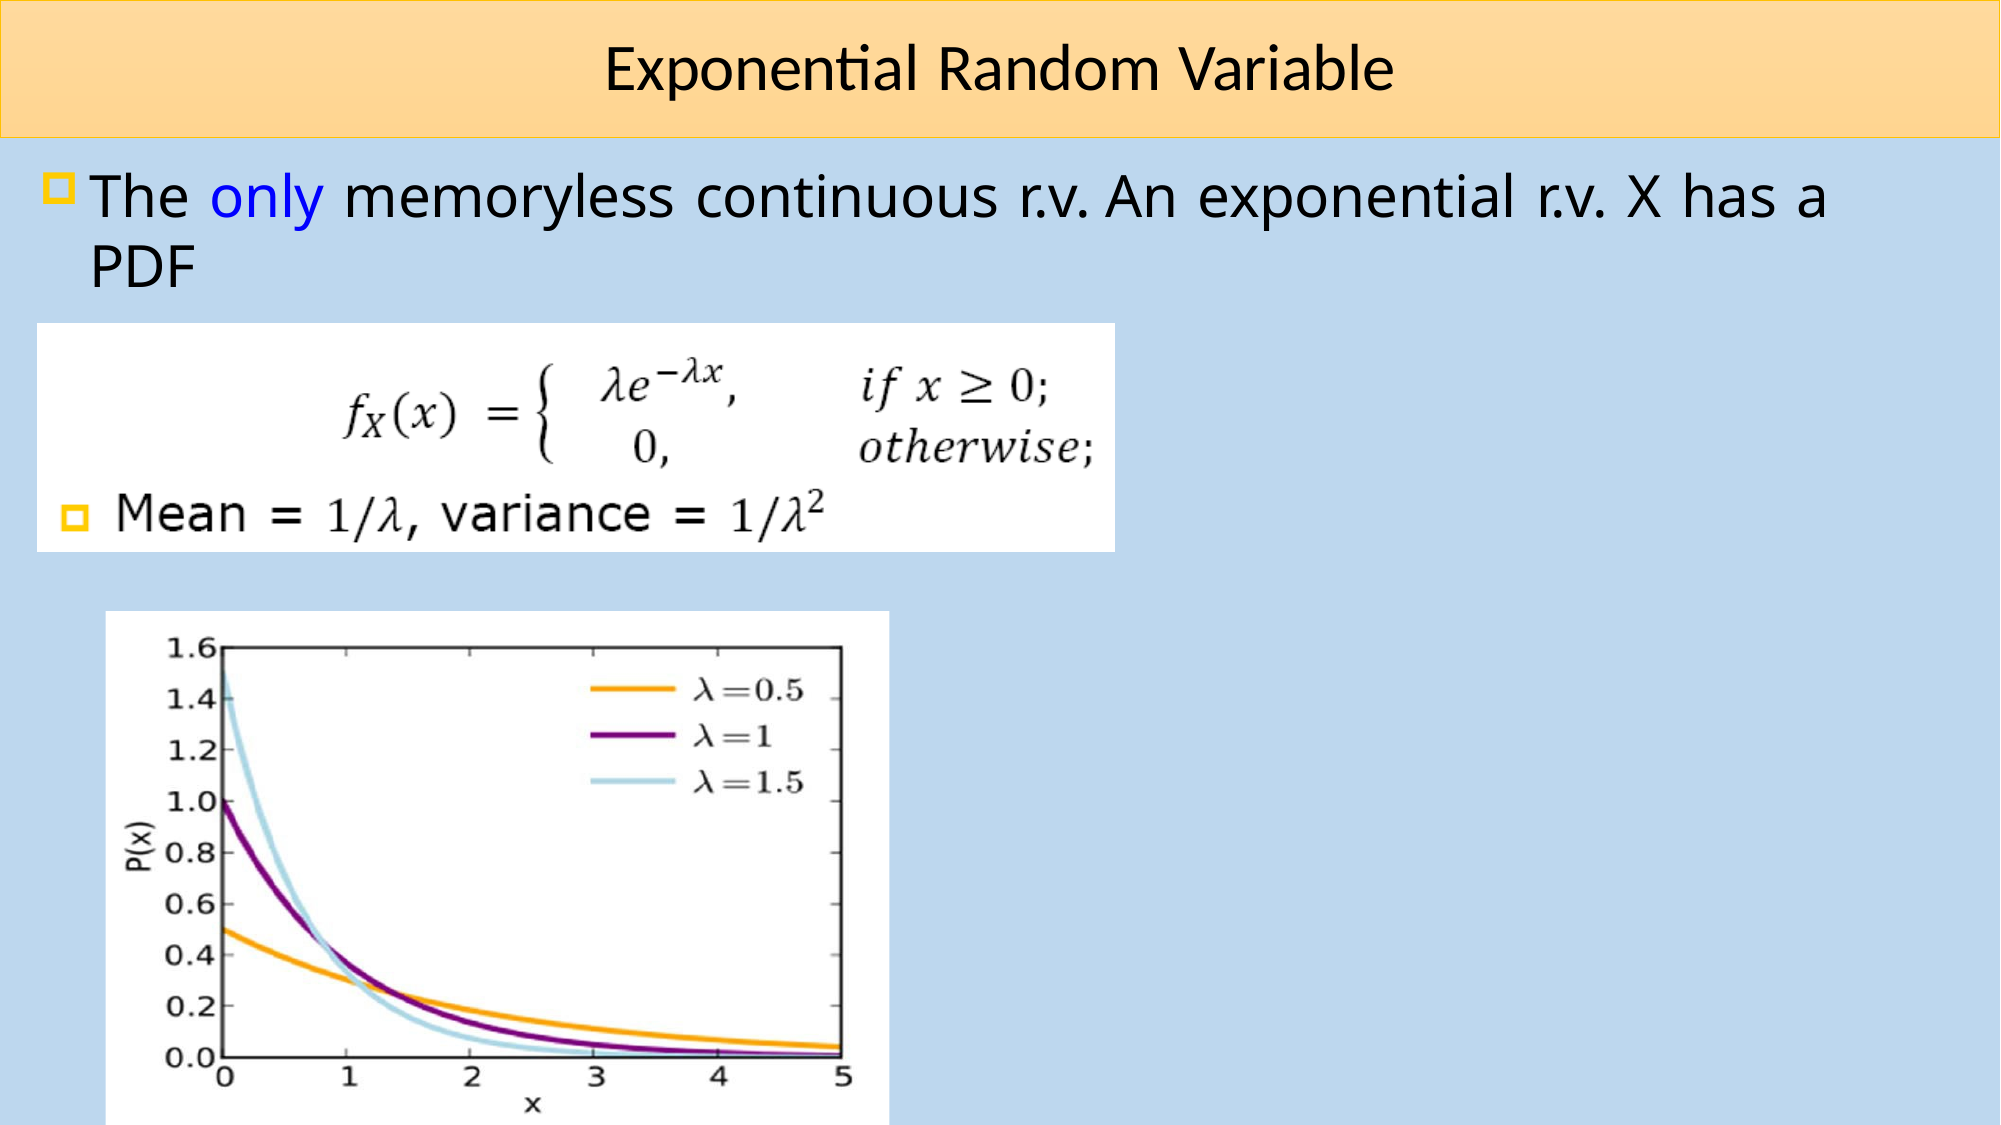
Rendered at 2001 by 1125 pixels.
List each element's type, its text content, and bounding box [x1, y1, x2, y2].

picture [37, 323, 1115, 552]
title Exponential Random Variable [0, 0, 2000, 138]
text_box [105, 611, 890, 1125]
text_box The only memoryless continuous r.v. An exponential r.v. X has a PDF [37, 159, 1929, 300]
